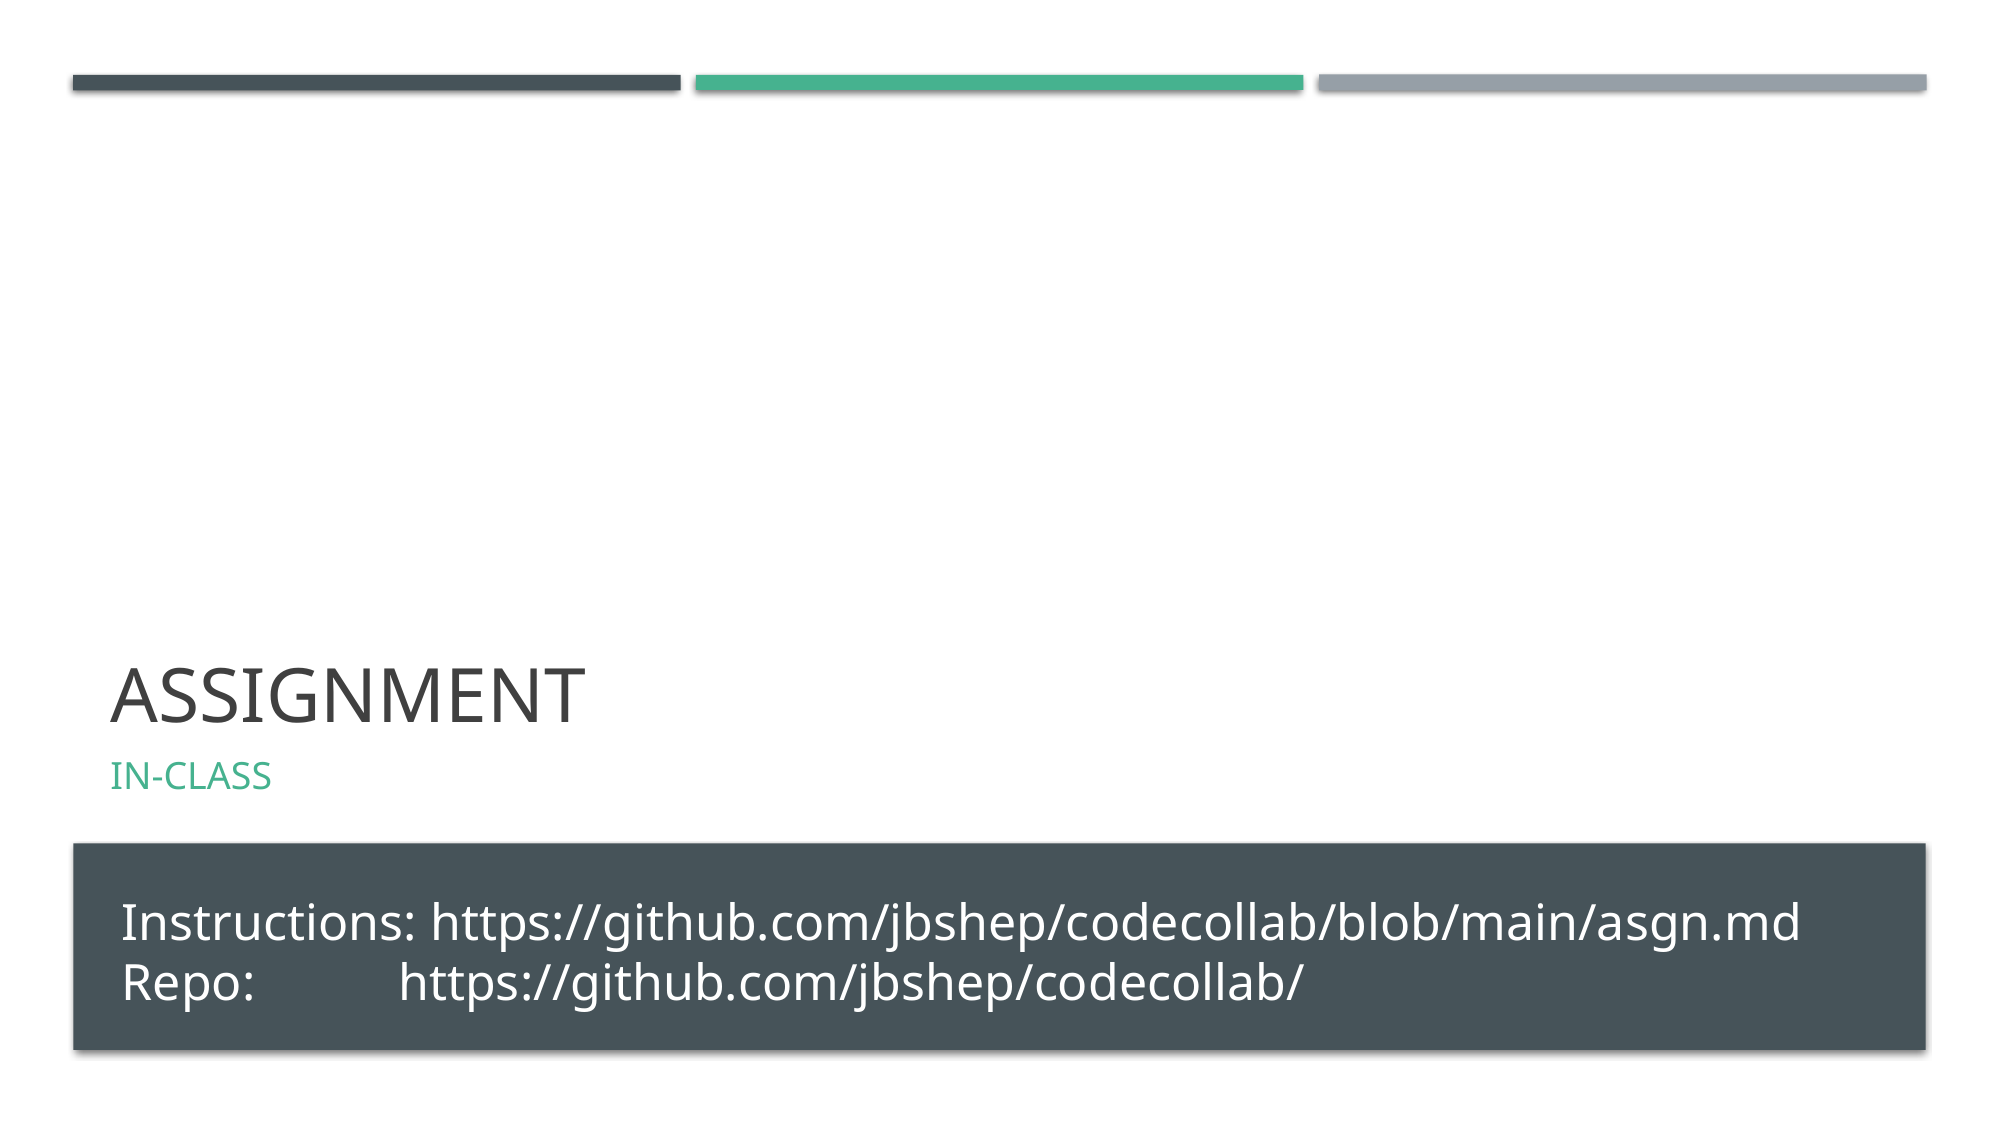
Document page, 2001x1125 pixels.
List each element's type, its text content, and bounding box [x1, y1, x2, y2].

title AssignmenT [95, 392, 1905, 744]
list in-class [95, 744, 1905, 844]
text_box Instructions: https://github.com/jbshep/codecollab/blob/main/asgn.md Repo: https://github.com/jbshep/codecollab/ [107, 883, 1824, 1019]
